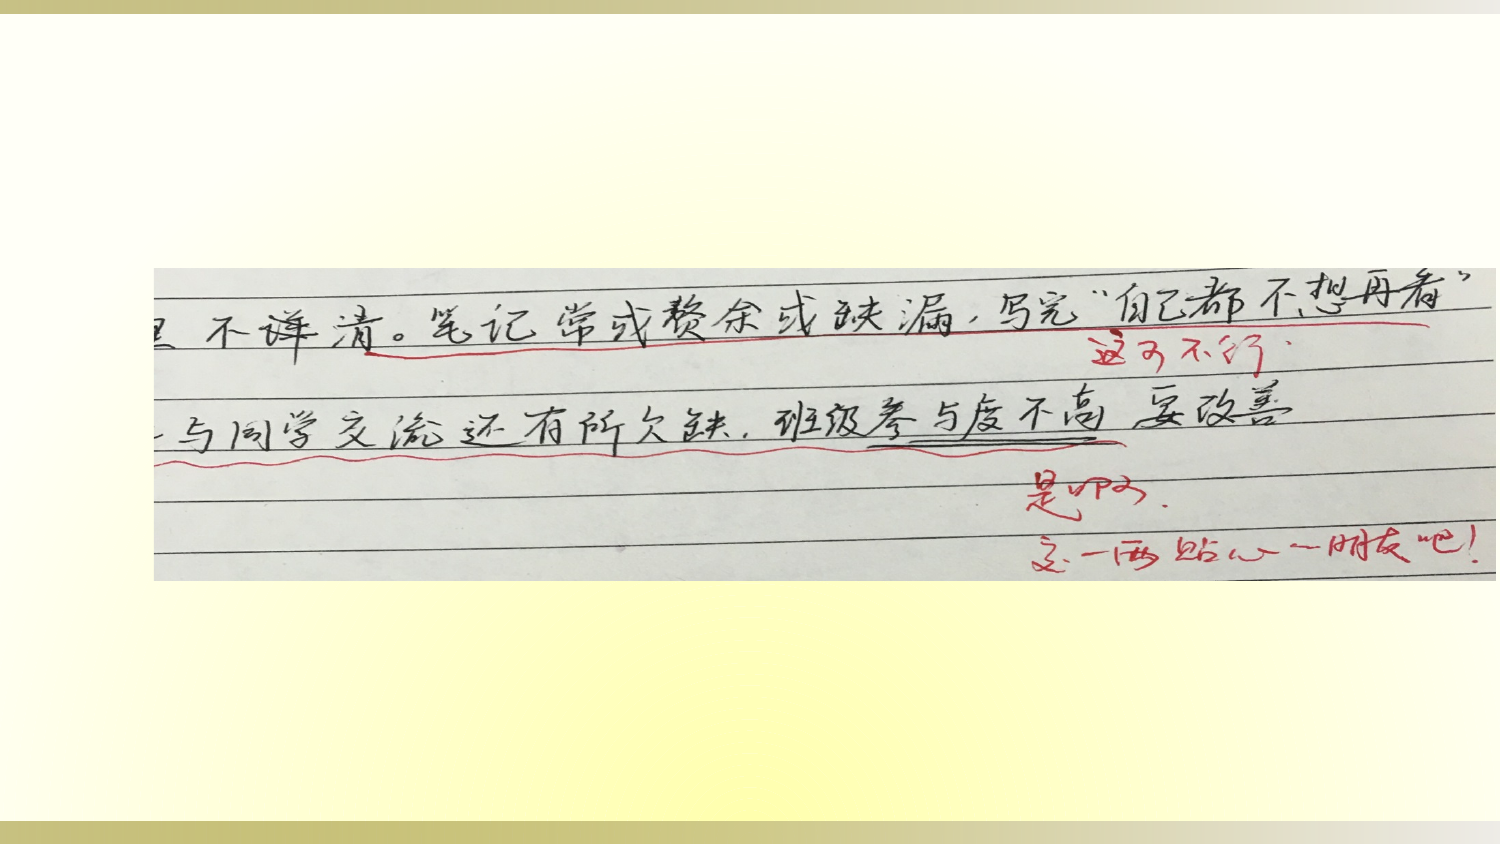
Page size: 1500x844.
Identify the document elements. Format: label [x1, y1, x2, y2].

picture [153, 267, 1497, 582]
